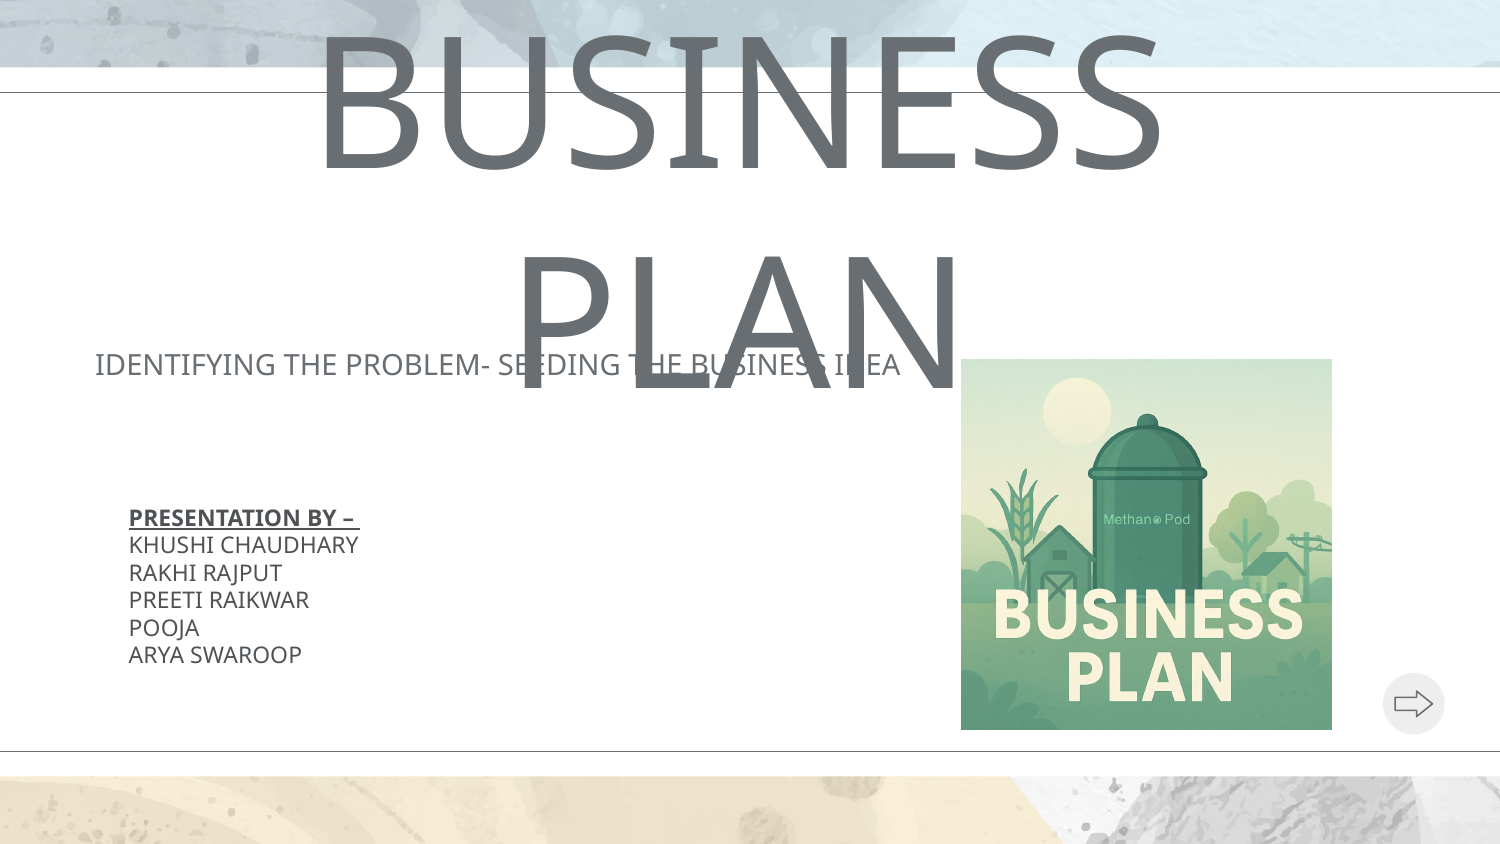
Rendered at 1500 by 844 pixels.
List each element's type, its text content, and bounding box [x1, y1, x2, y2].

text_box [1395, 691, 1433, 717]
title BUSINESS PLAN [82, 118, 1396, 291]
subtitle IDENTIFYING THE PROBLEM- SEEDING THE BUSINESS IDEA [74, 330, 930, 388]
picture [961, 359, 1332, 730]
text_box PRESENTATION BY – KHUSHI CHAUDHARY RAKHI RAJPUT PREETI RAIKWAR POOJA ARYA SWAROOP [114, 495, 662, 676]
text_box [531, 0, 1500, 67]
text_box [1383, 672, 1445, 735]
picture [1011, 777, 1500, 844]
